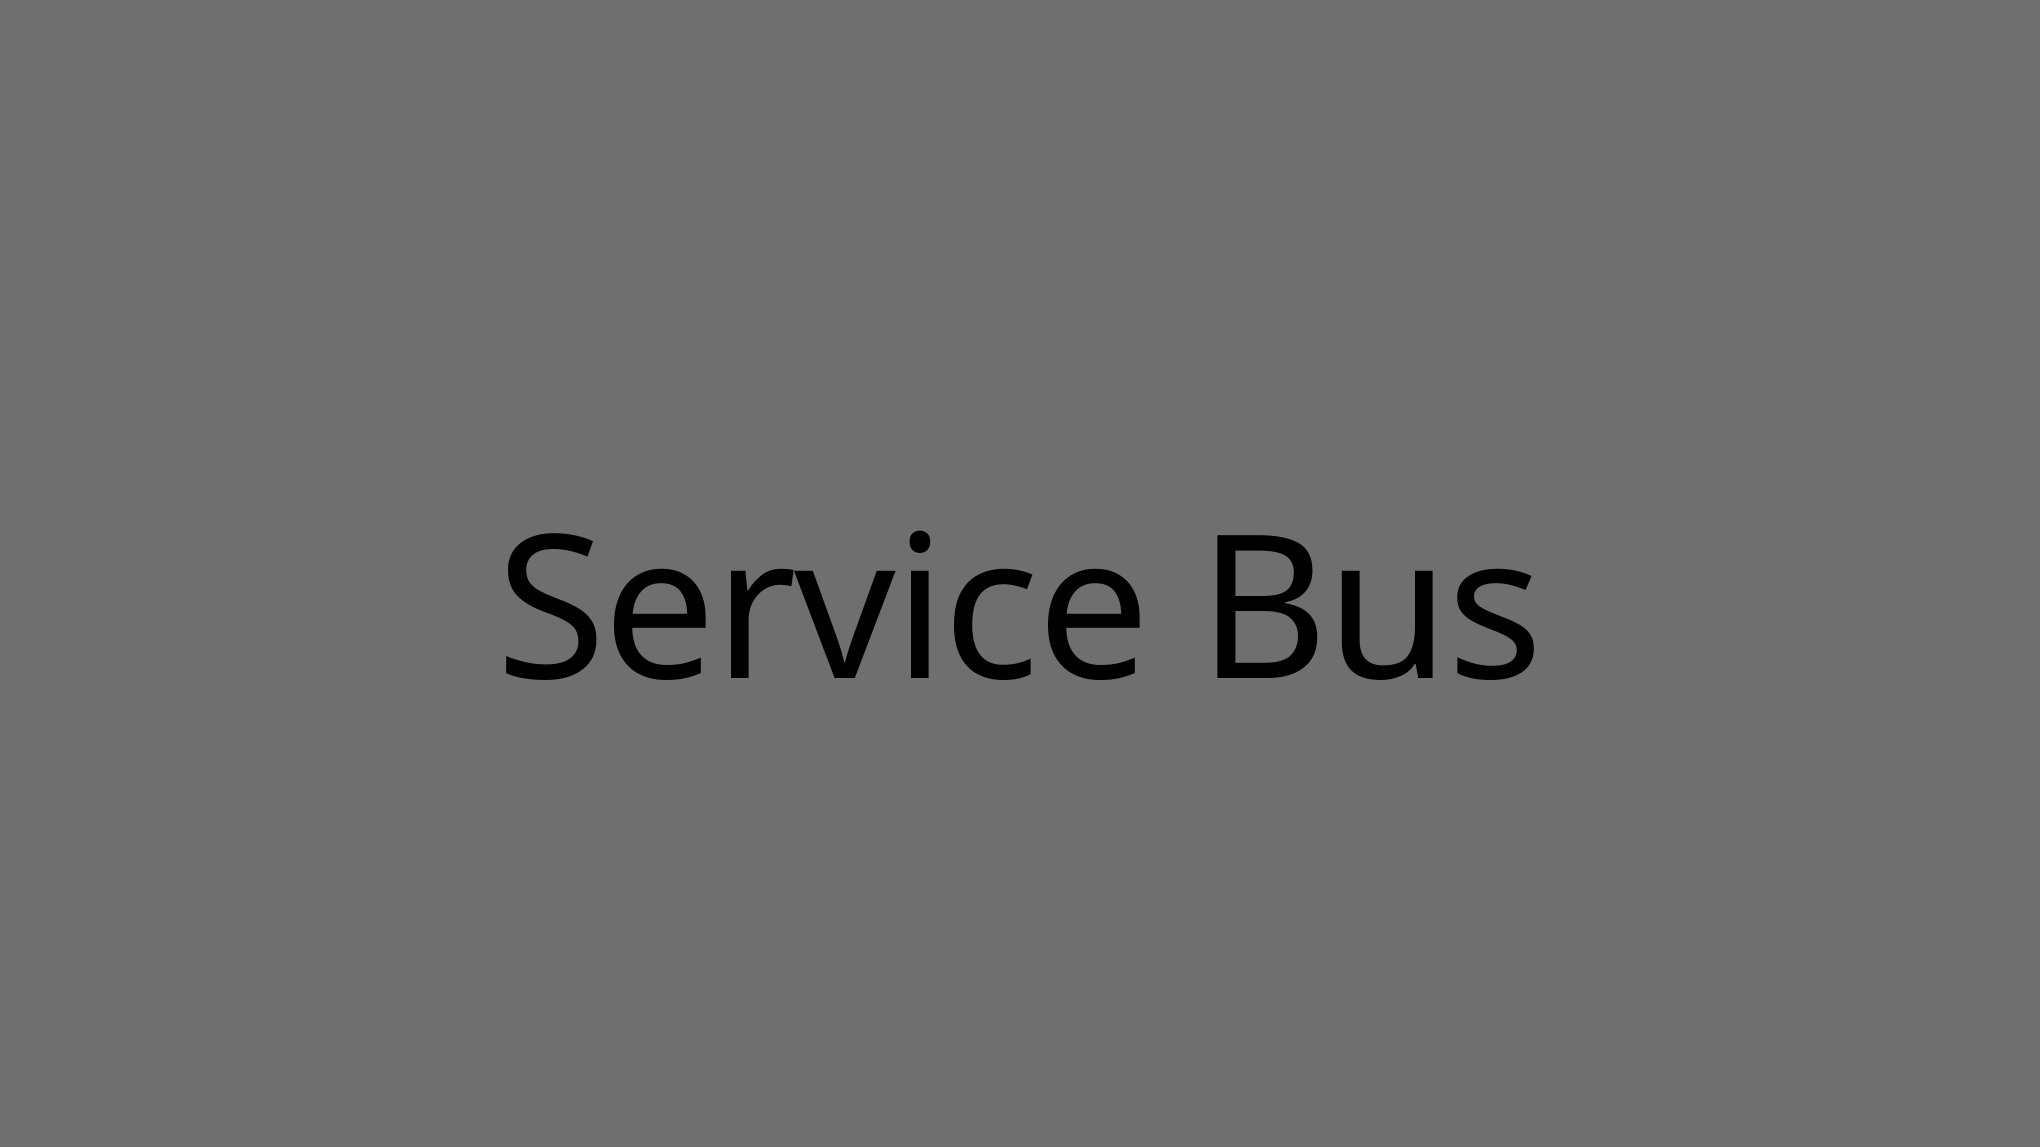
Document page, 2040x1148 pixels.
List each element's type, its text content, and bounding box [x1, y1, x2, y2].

title Service Bus [60, 490, 1980, 739]
